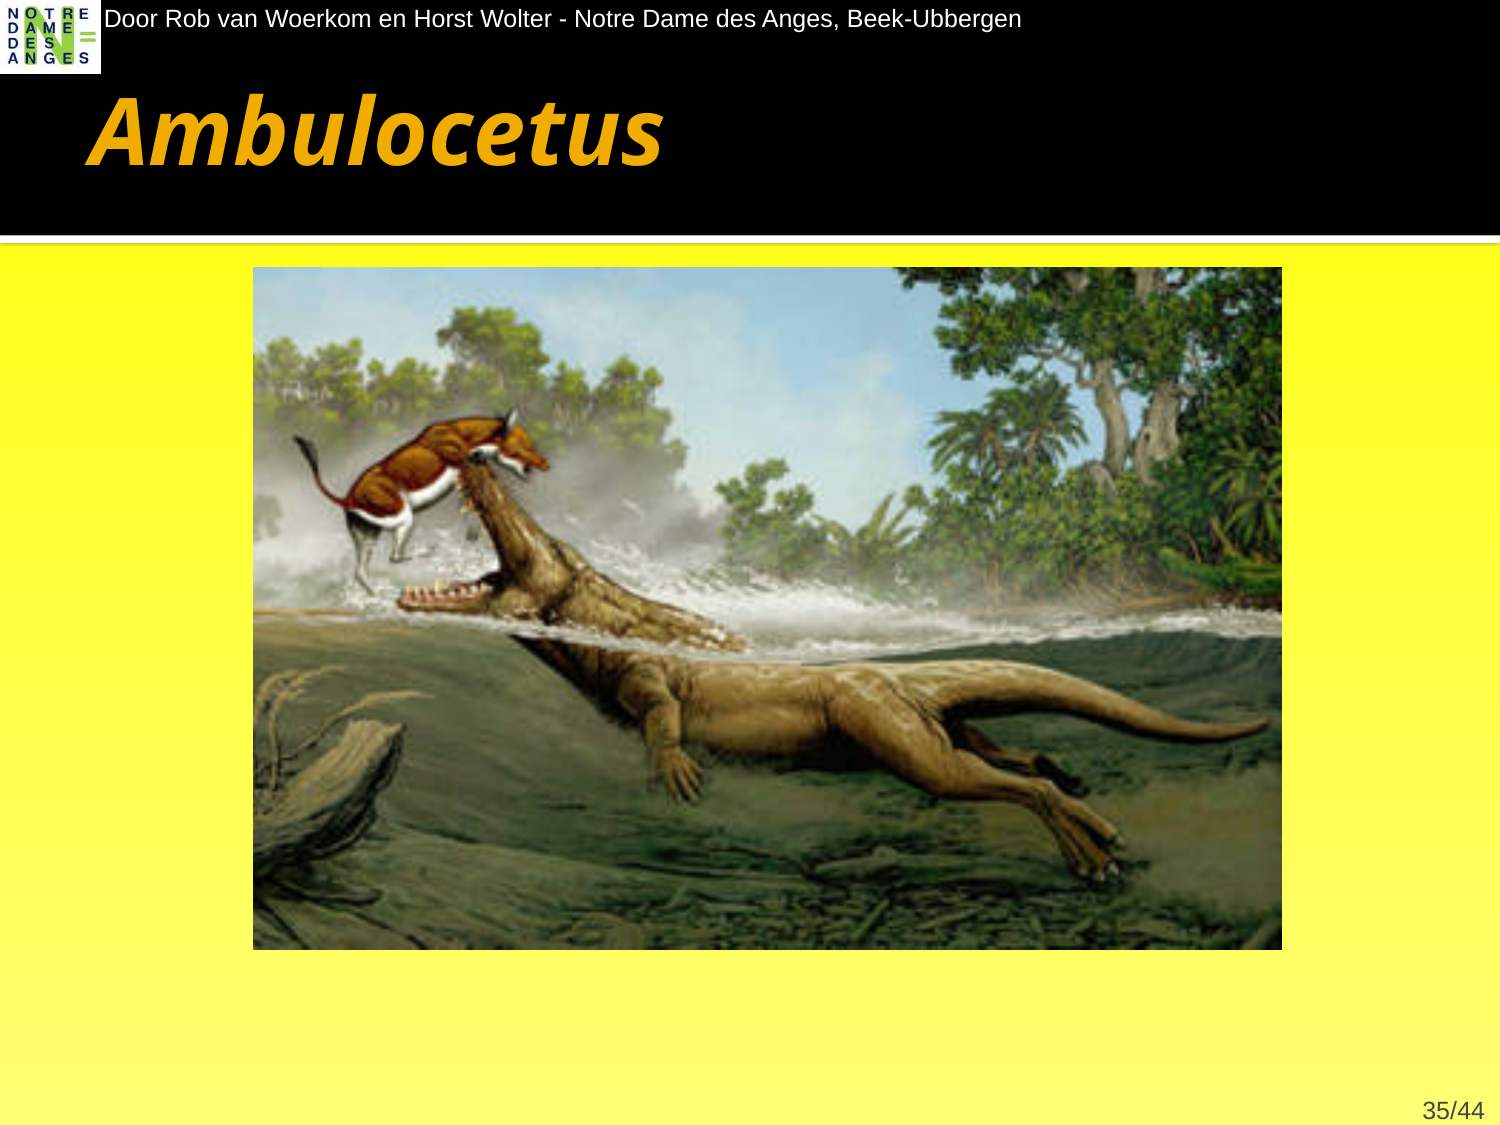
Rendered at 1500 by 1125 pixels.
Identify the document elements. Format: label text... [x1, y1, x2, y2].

title Ambulocetus [75, 25, 1425, 231]
picture [253, 267, 1282, 950]
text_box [0, 0, 1105, 74]
slide_number 35/44 [1356, 1070, 1500, 1125]
